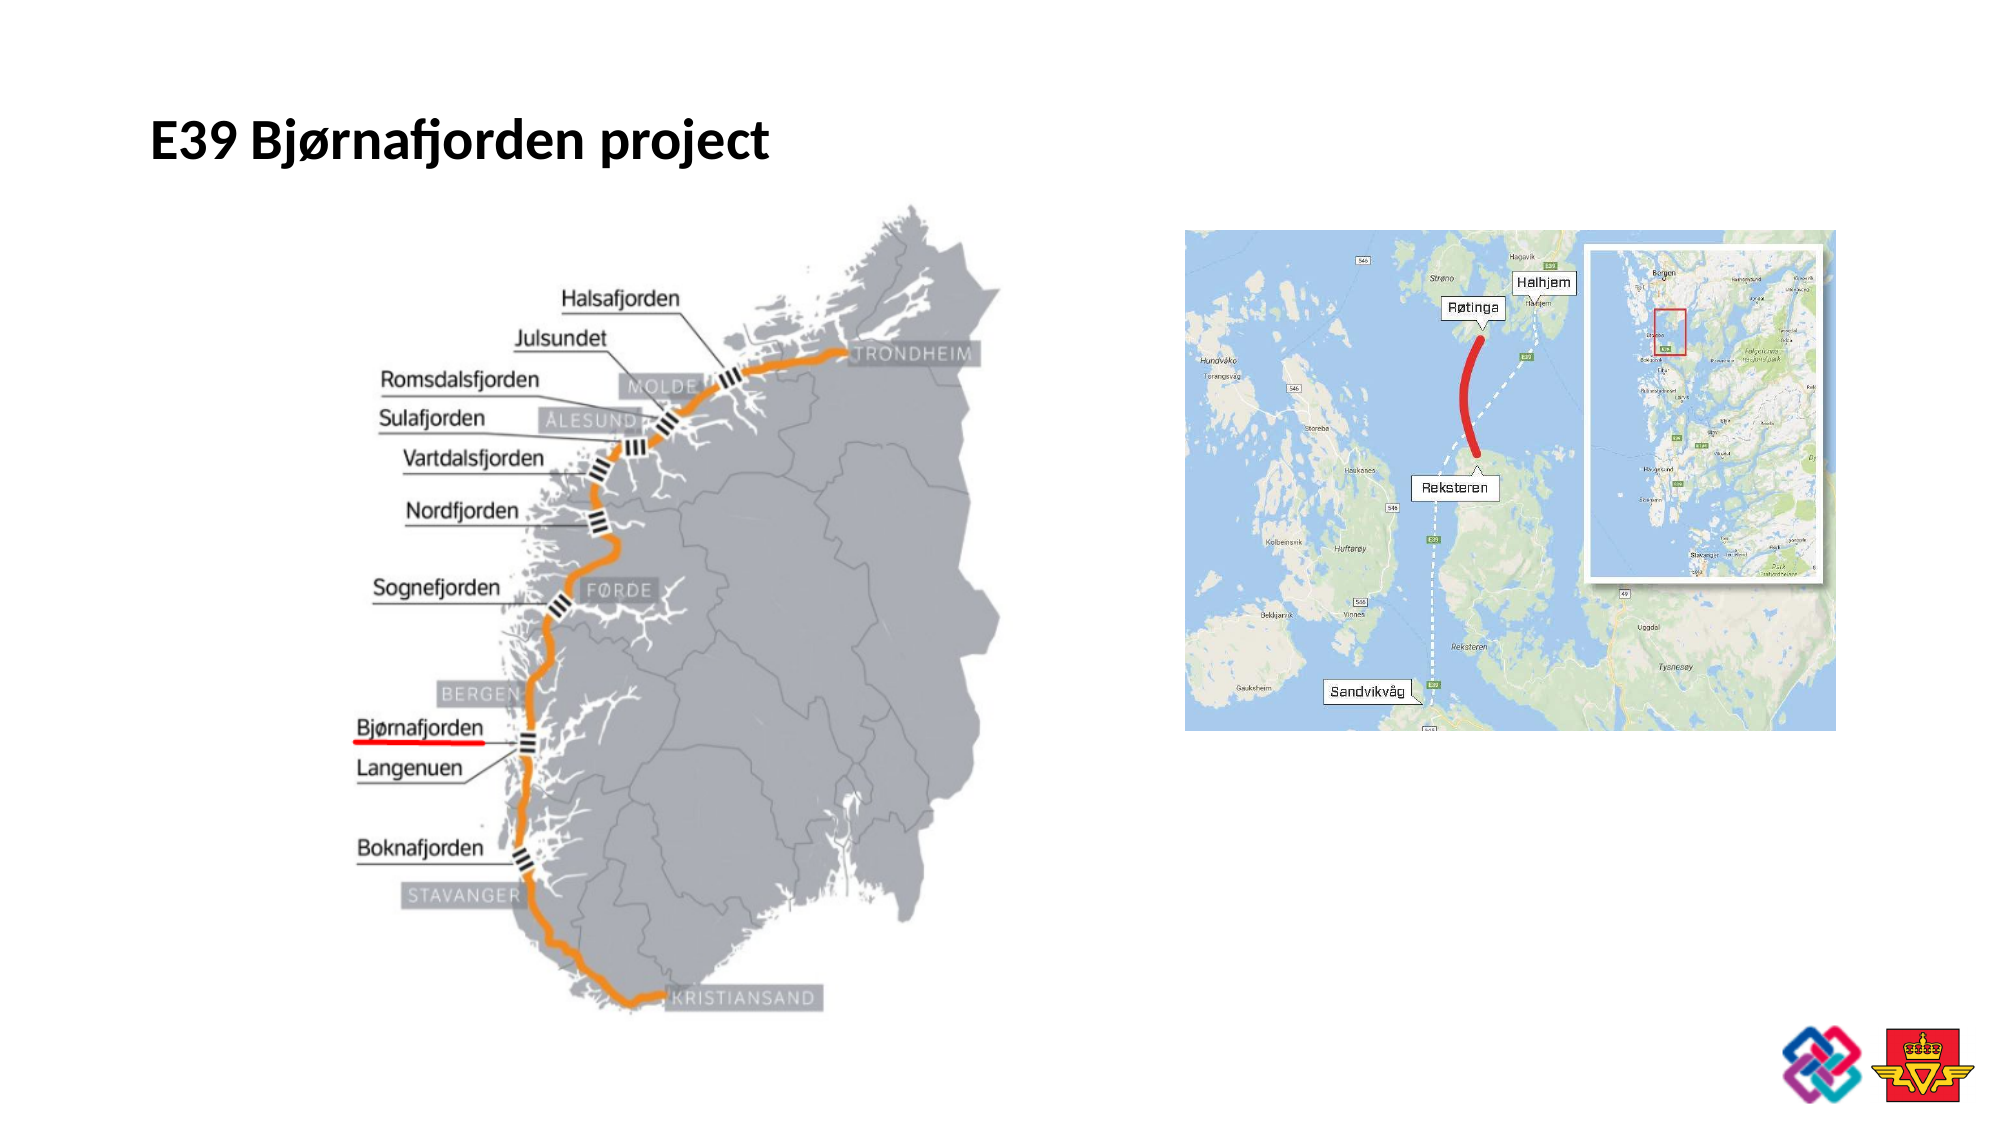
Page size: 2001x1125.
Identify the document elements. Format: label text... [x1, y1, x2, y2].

picture [309, 197, 1100, 1024]
picture [1870, 1027, 1976, 1103]
text_box E39 Bjørnafjorden project [135, 93, 786, 179]
picture [1184, 230, 1836, 731]
picture [1778, 1022, 1863, 1106]
